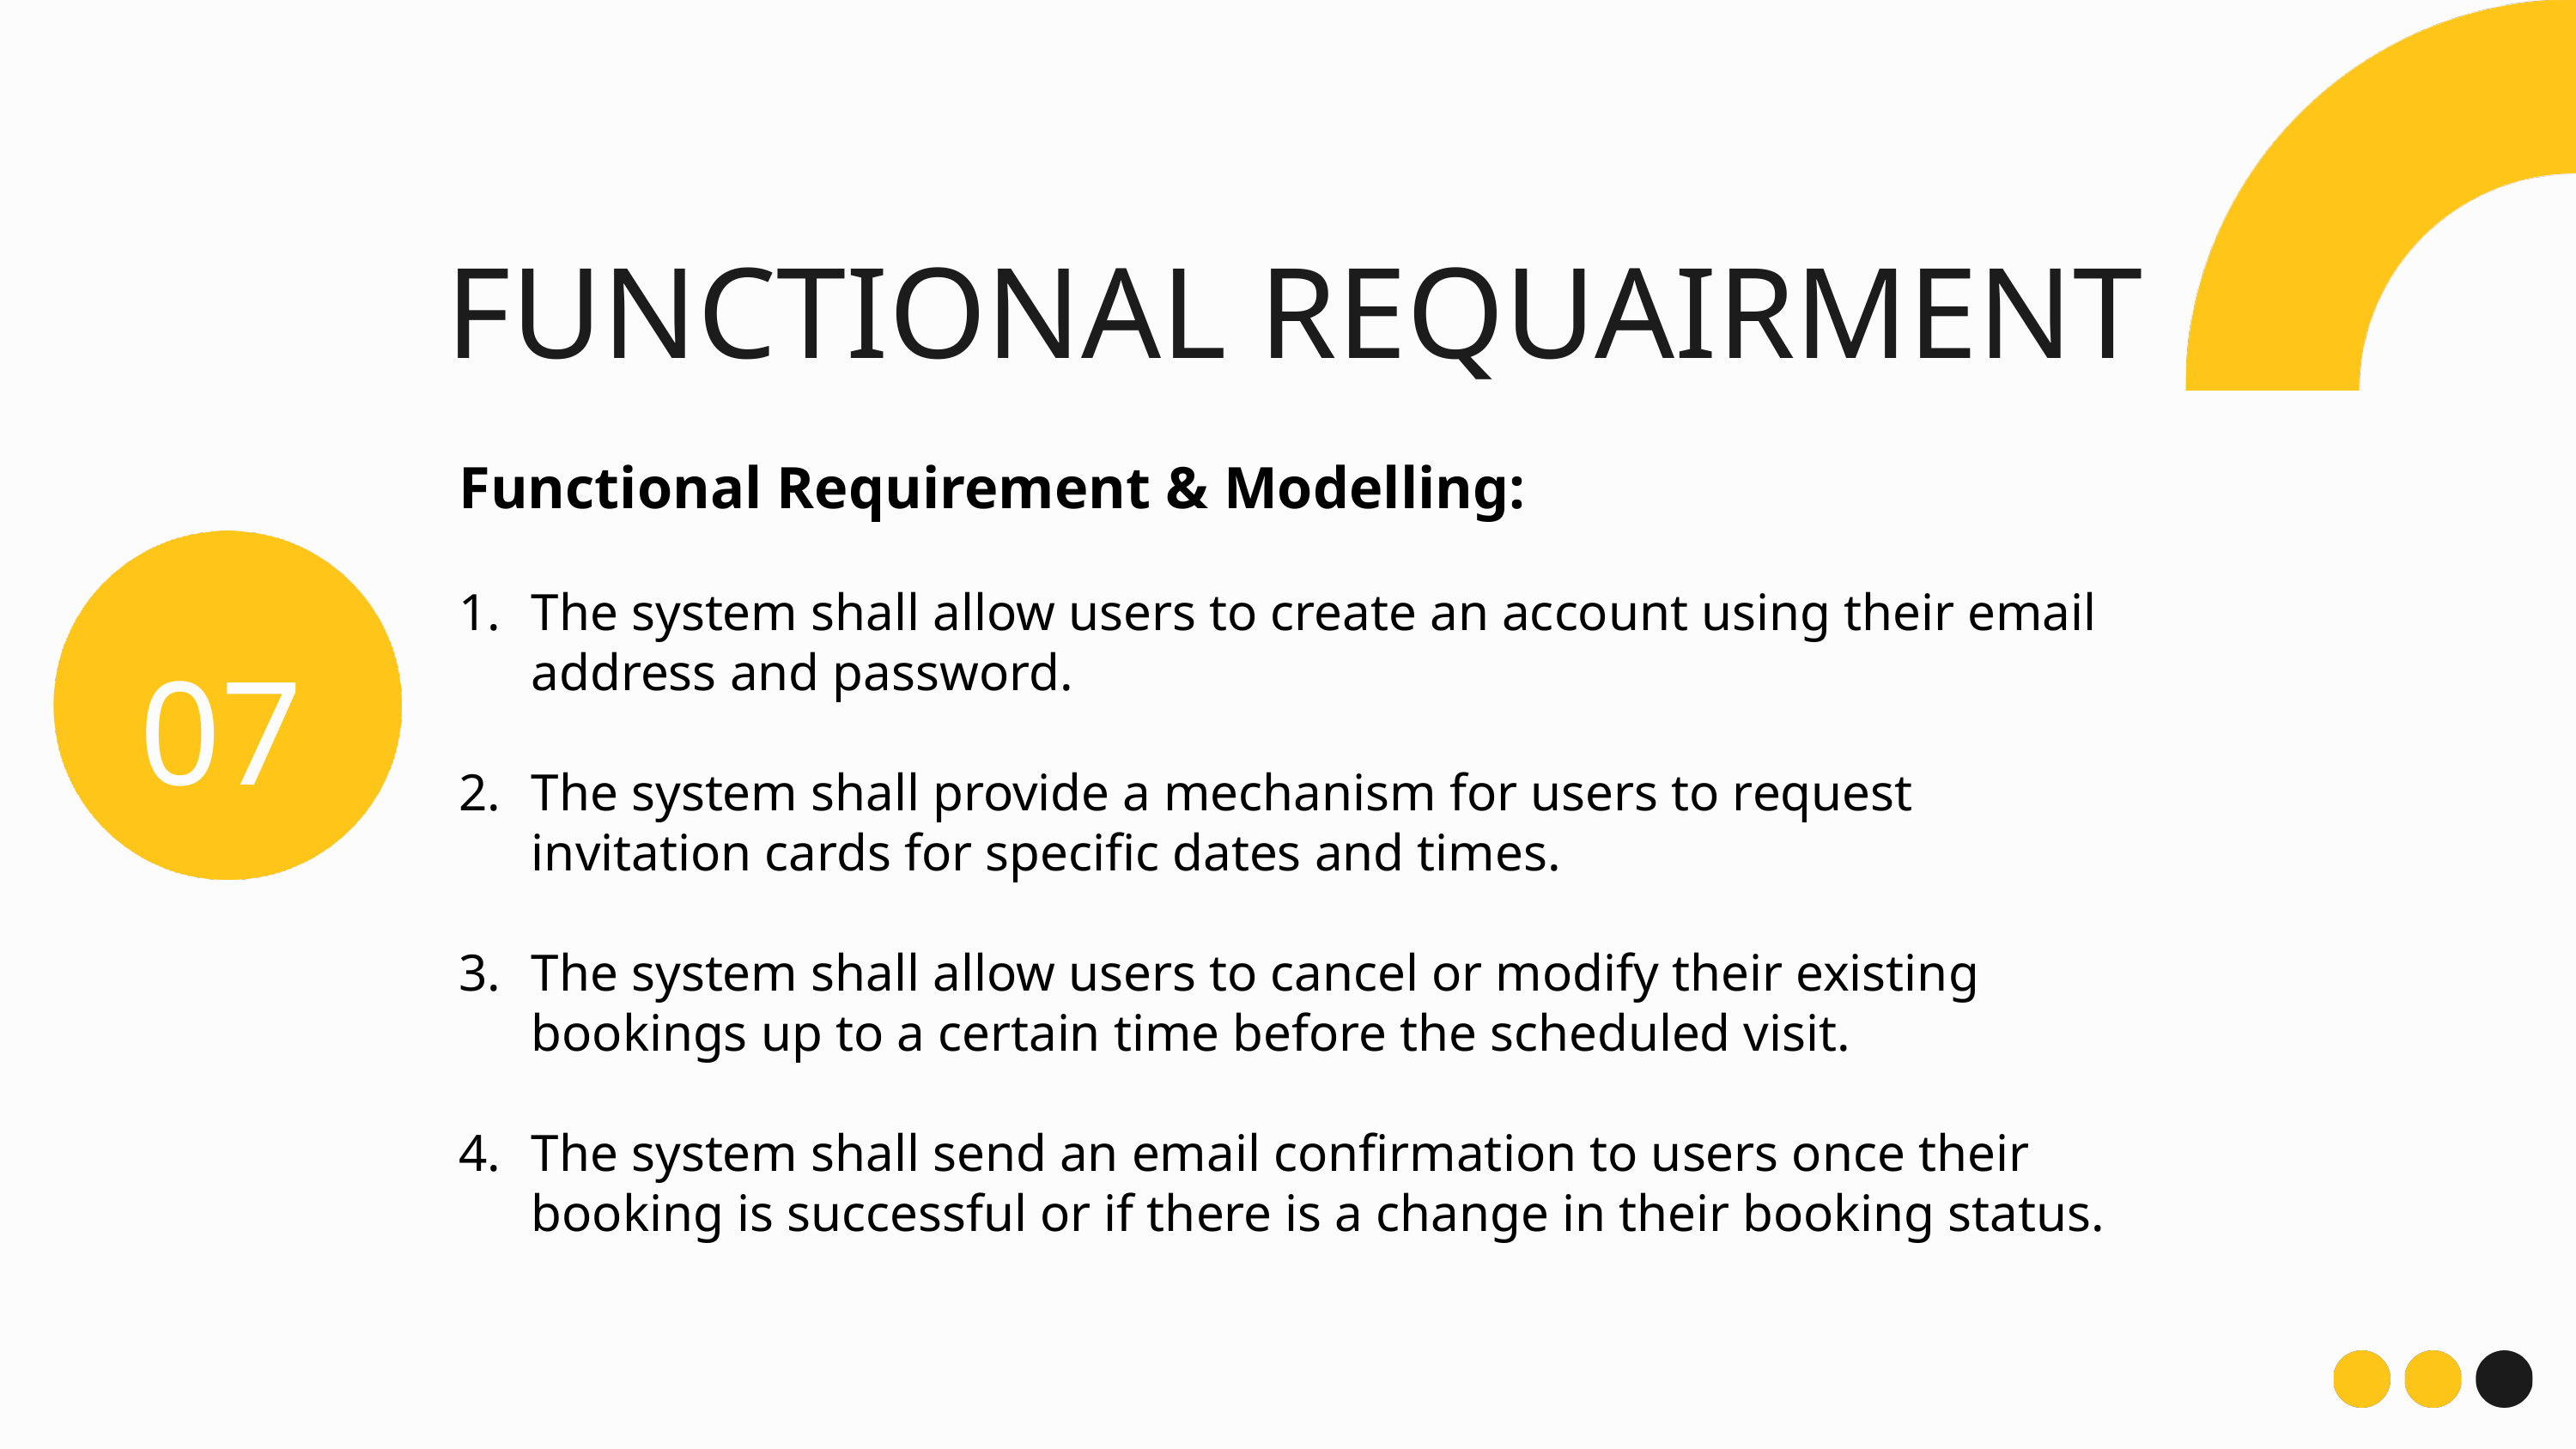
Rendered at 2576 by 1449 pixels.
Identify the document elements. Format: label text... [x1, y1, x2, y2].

text_box [53, 530, 402, 880]
text_box FUNCTIONAL REQUAIRMENT [446, 233, 2226, 384]
text_box [2185, 0, 2576, 391]
text_box 07 [139, 563, 387, 814]
text_box [2476, 1350, 2533, 1408]
text_box Functional Requirement & Modelling: The system shall allow users to create an account using their email address and password. The system shall provide a mechanism for users to request invitation cards for specific dates and times. The system shall allow users to cancel or modify their existing bookings up to a certain time before the scheduled visit. The system shall send an email confirmation to users once their booking is successful or if there is a change in their booking status. [446, 445, 2147, 1248]
text_box [2404, 1350, 2462, 1408]
text_box [2333, 1350, 2391, 1408]
